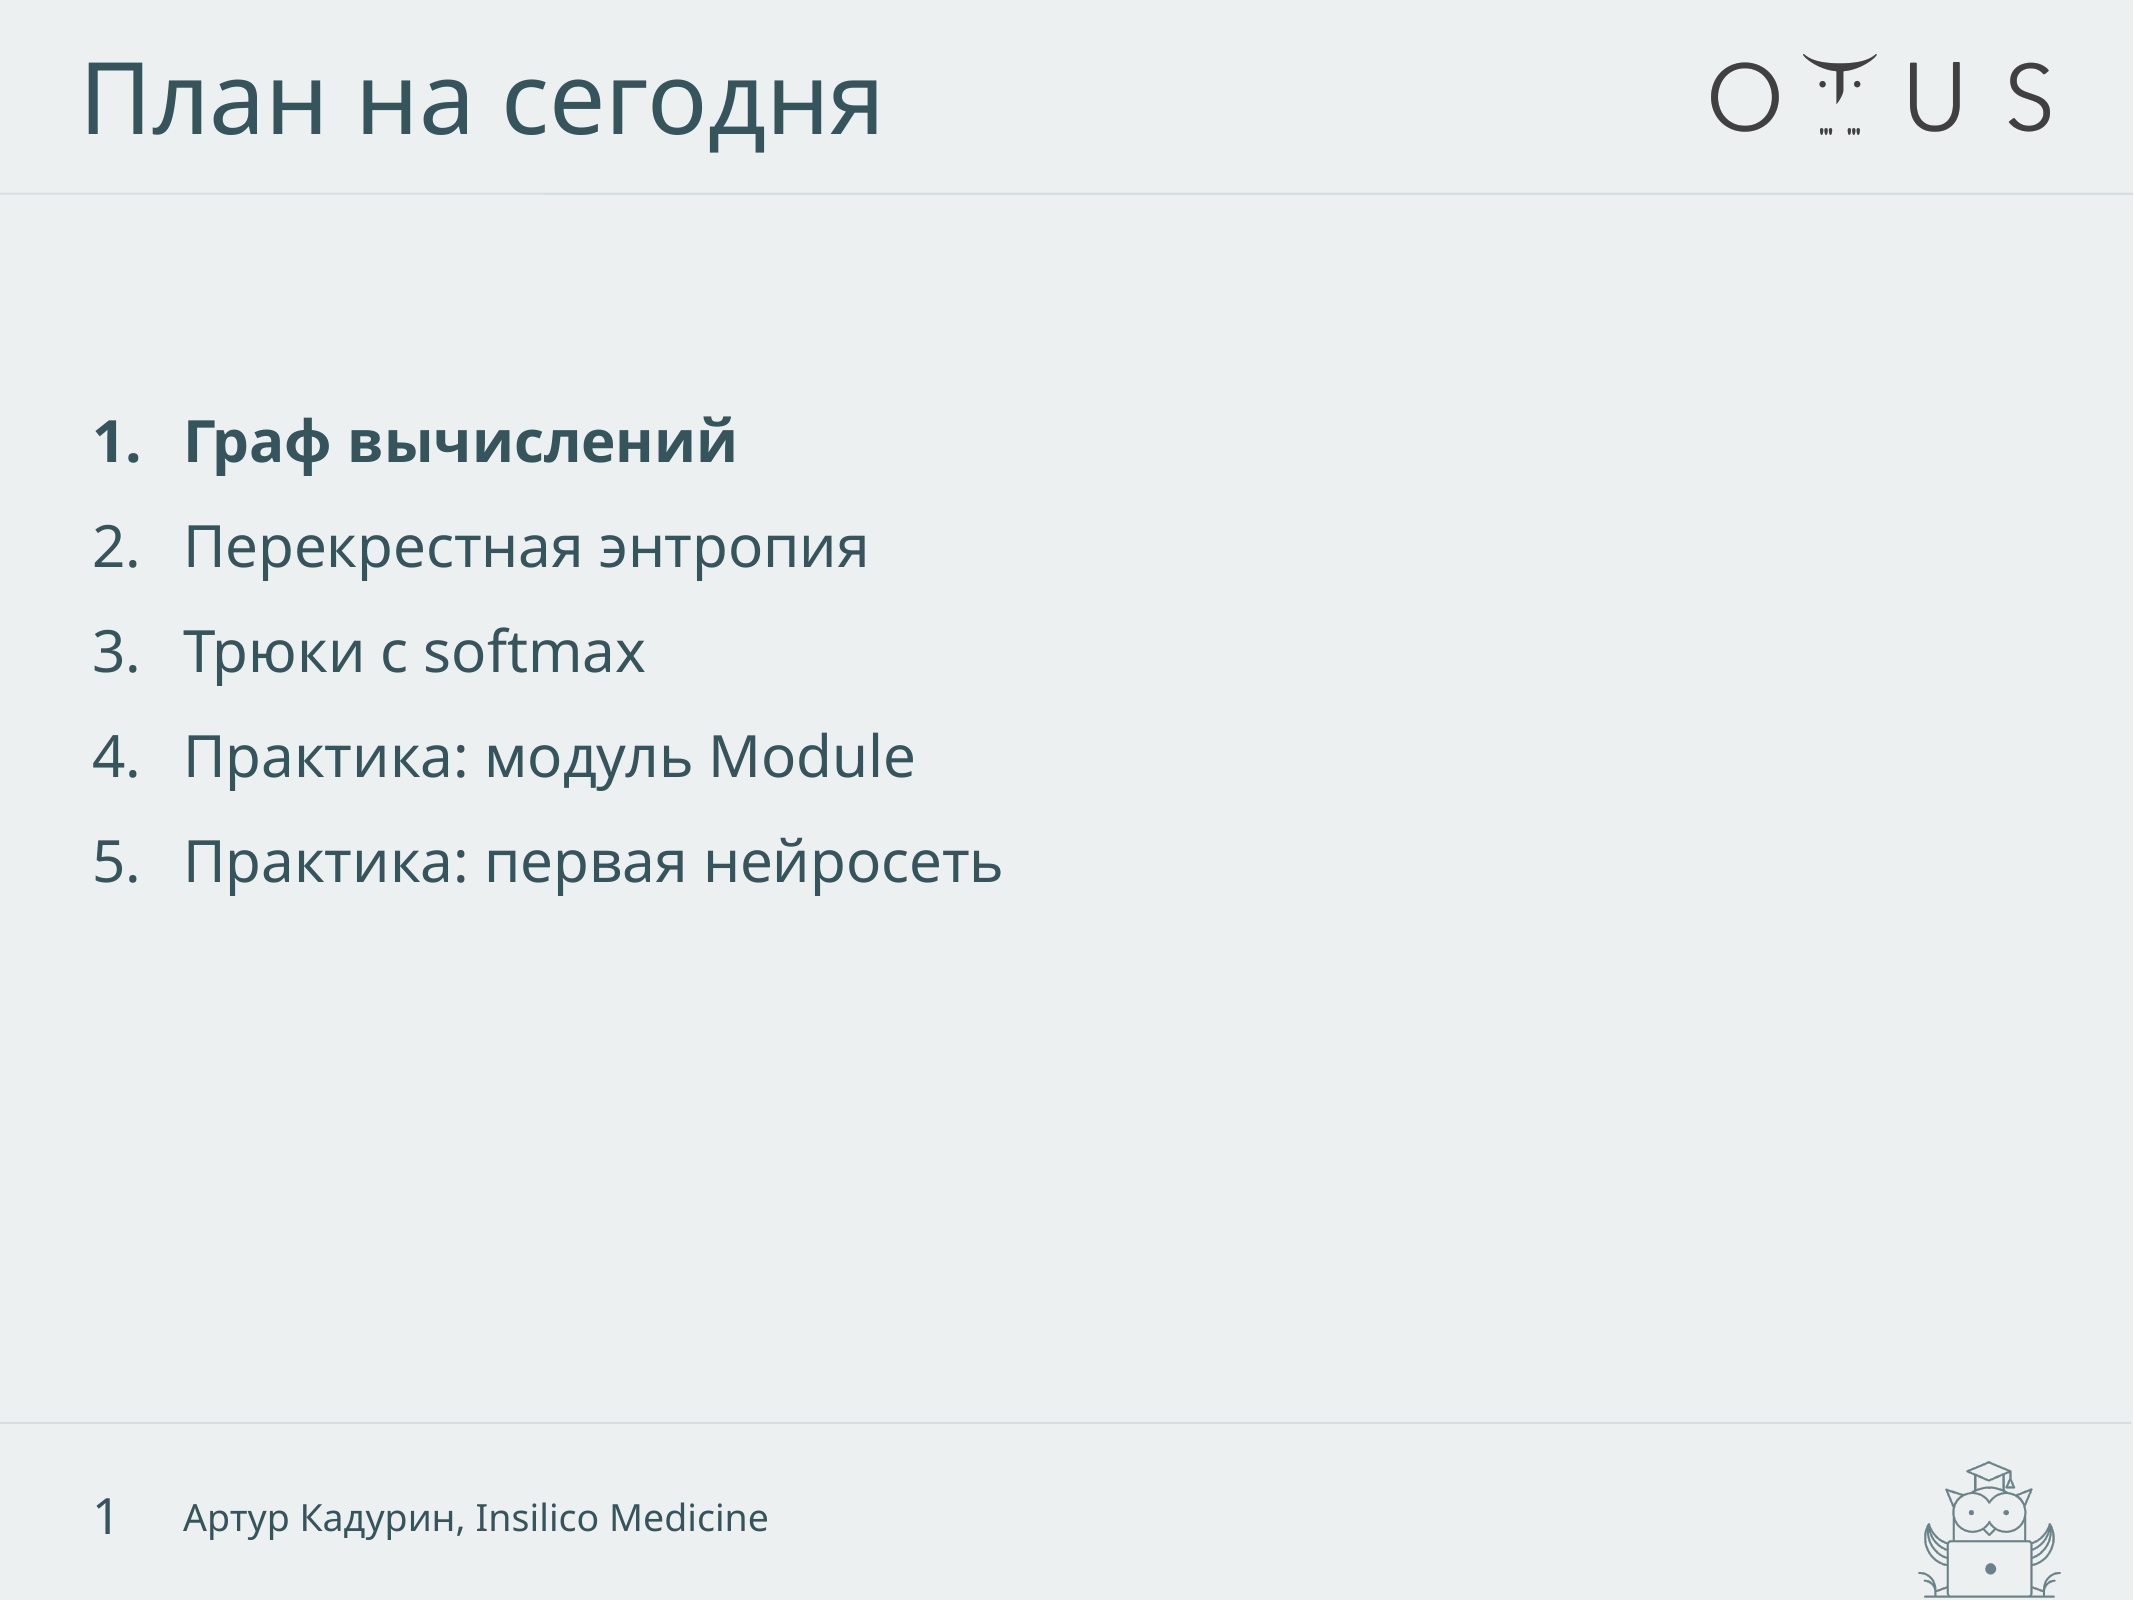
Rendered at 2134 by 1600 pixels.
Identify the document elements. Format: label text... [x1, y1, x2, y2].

text_box Граф вычислений Перекрестная энтропия Трюки с softmax Практика: модуль Module Практика: первая нейросеть [83, 360, 1848, 902]
picture [1918, 1461, 2061, 1598]
text_box План на сегодня [70, 26, 895, 163]
picture [1711, 54, 2050, 135]
text_box 1 [84, 1476, 143, 1553]
text_box Артур Кадурин, Insilico Medicine [174, 1485, 778, 1548]
